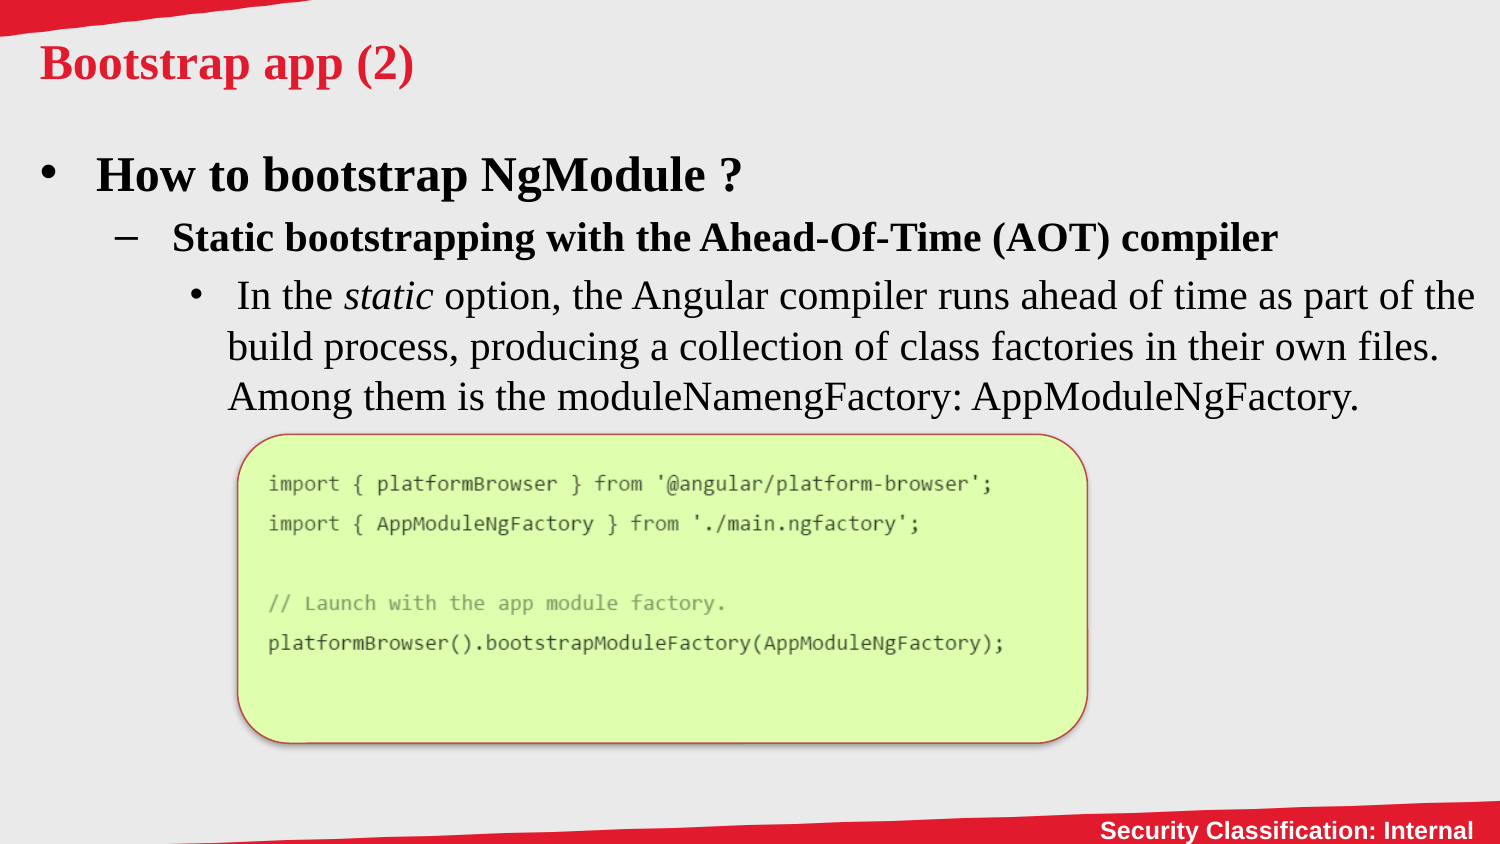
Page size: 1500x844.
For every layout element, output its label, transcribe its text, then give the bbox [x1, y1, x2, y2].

picture [0, 0, 1500, 844]
picture [1191, 835, 1500, 844]
list How to bootstrap NgModule ? Static bootstrapping with the Ahead-Of-Time (AOT) compiler In the static option, the Angular compiler runs ahead of time as part of the build process, producing a collection of class factories in their own files. Among them is the moduleNamengFactory: AppModuleNgFactory. [24, 134, 1500, 835]
title Bootstrap app (2) [24, 21, 1013, 96]
picture [237, 434, 1088, 744]
